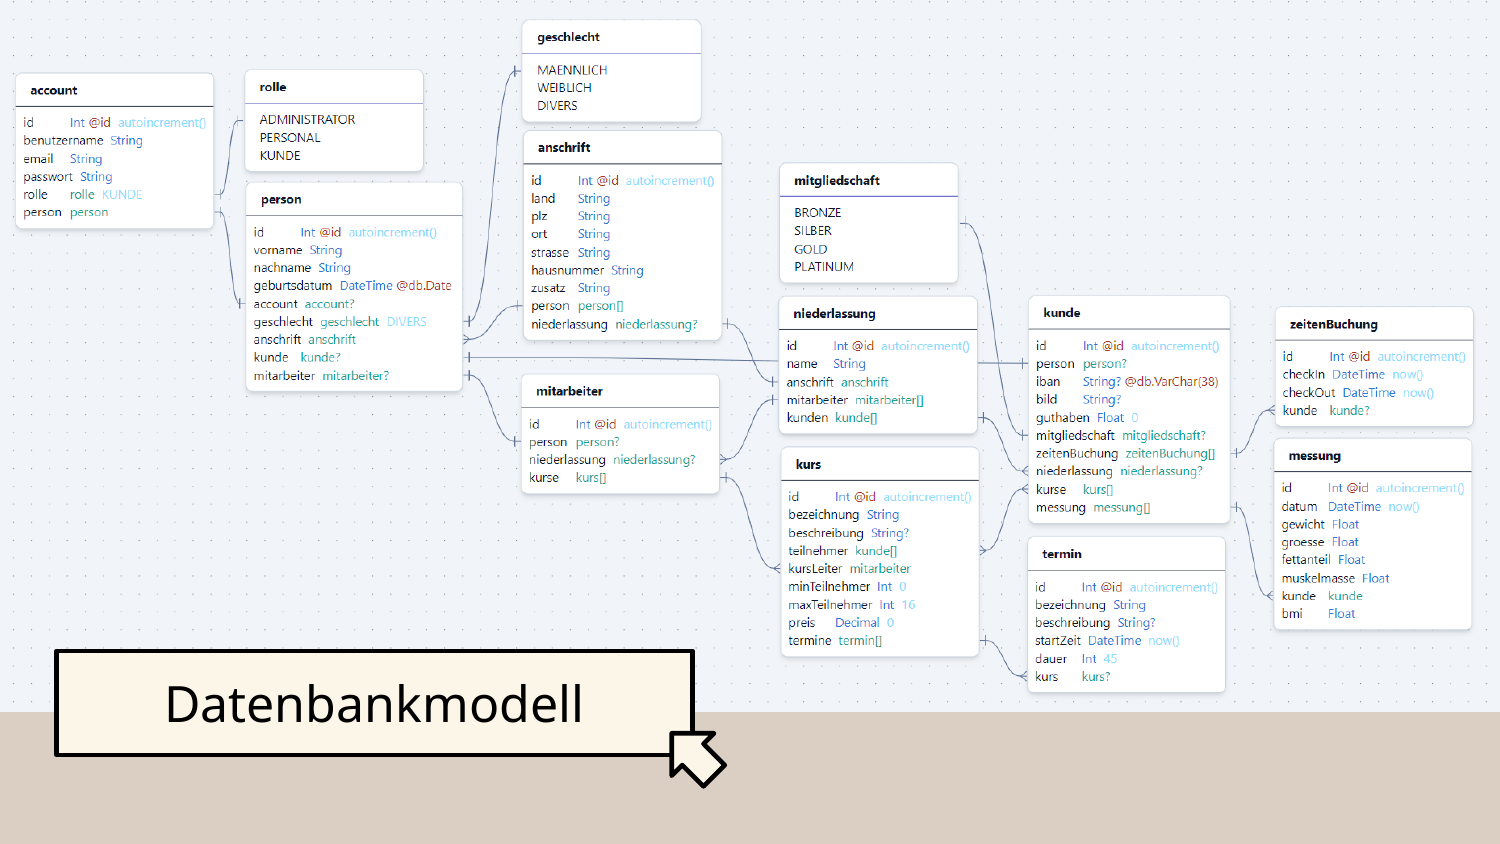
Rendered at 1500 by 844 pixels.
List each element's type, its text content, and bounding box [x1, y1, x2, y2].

text_box [671, 733, 725, 787]
title Datenbankmodell [54, 720, 695, 757]
picture [0, 0, 1500, 712]
